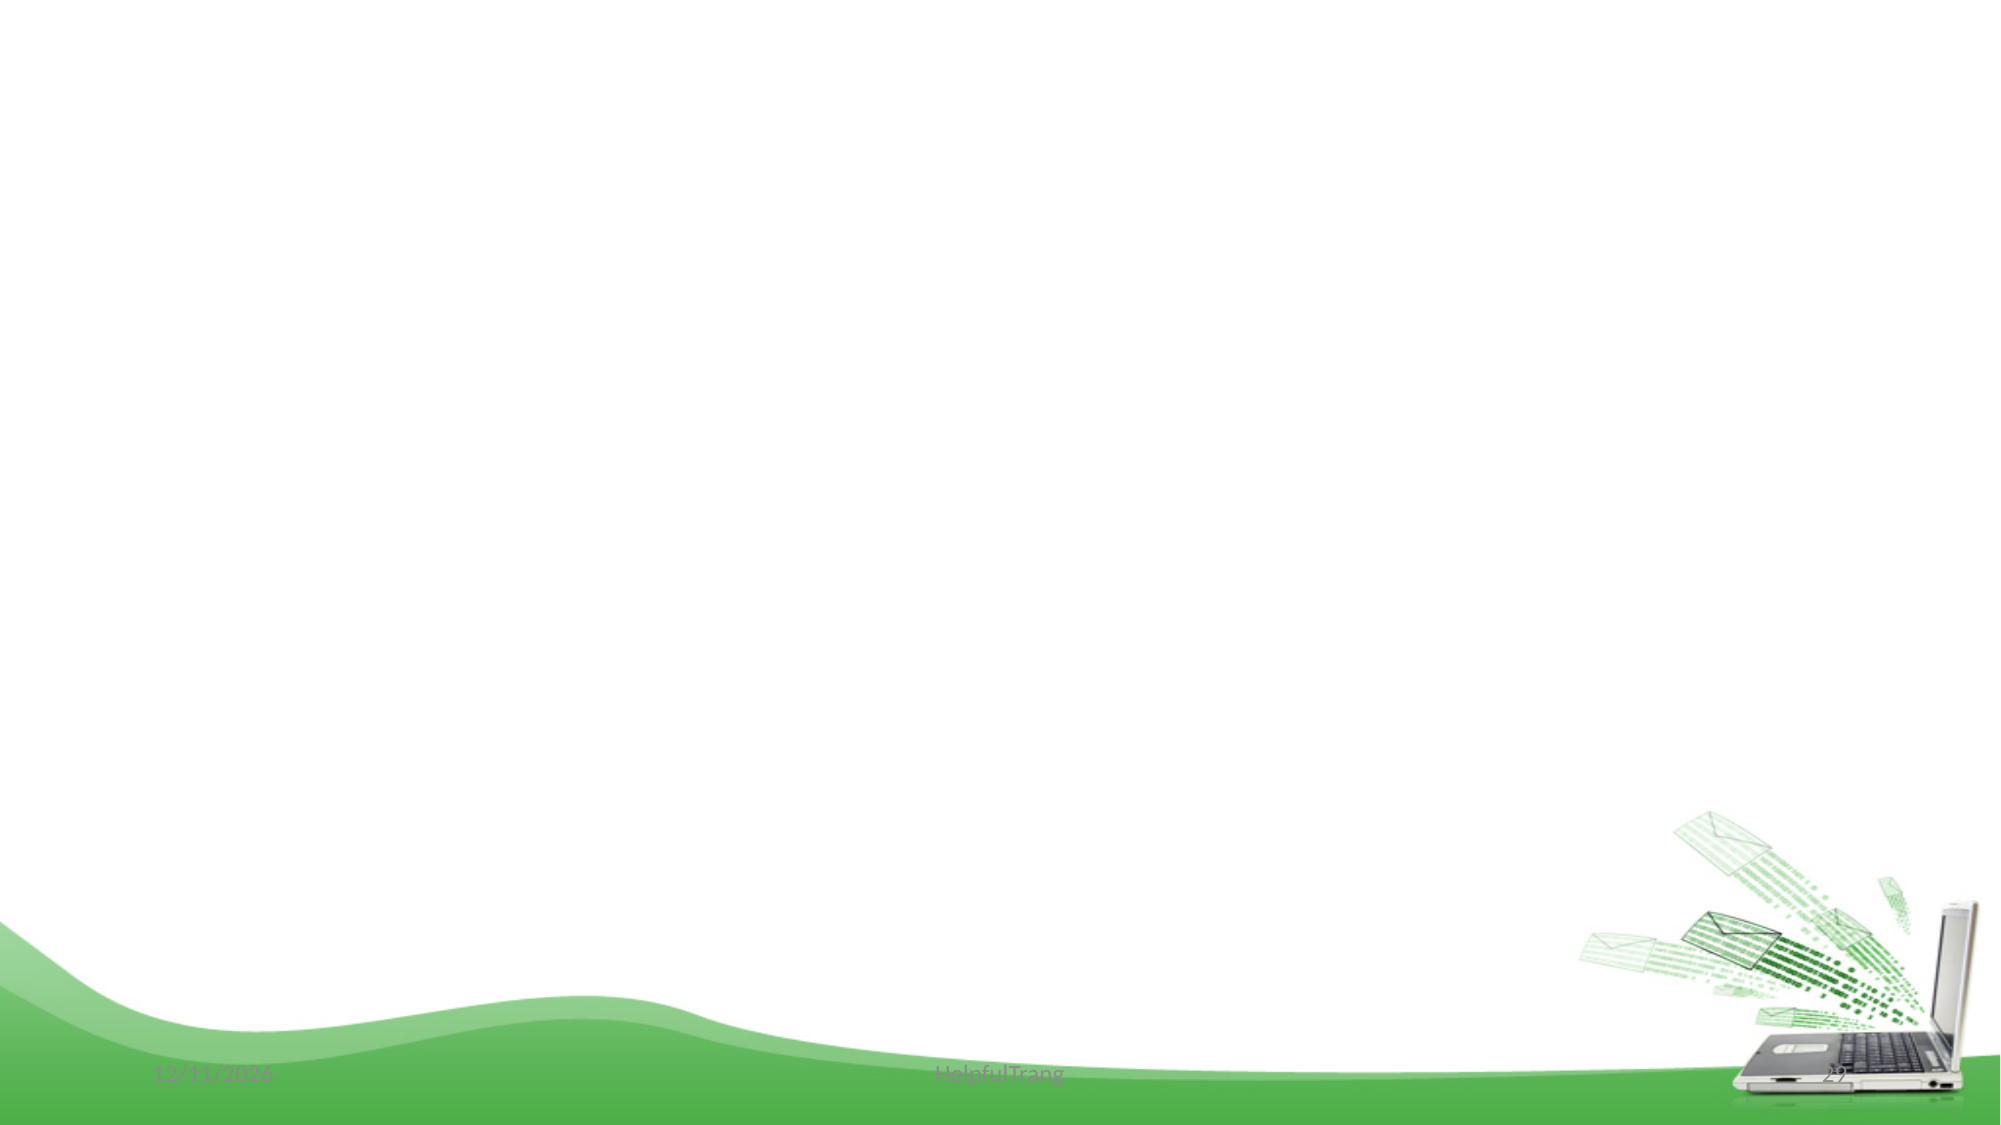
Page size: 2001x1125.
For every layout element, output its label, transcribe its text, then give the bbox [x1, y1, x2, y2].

footer HelpfulTrang [662, 1042, 1338, 1103]
slide_number 29 [1412, 1042, 1863, 1103]
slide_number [137, 1042, 588, 1103]
picture [0, 0, 2001, 1125]
